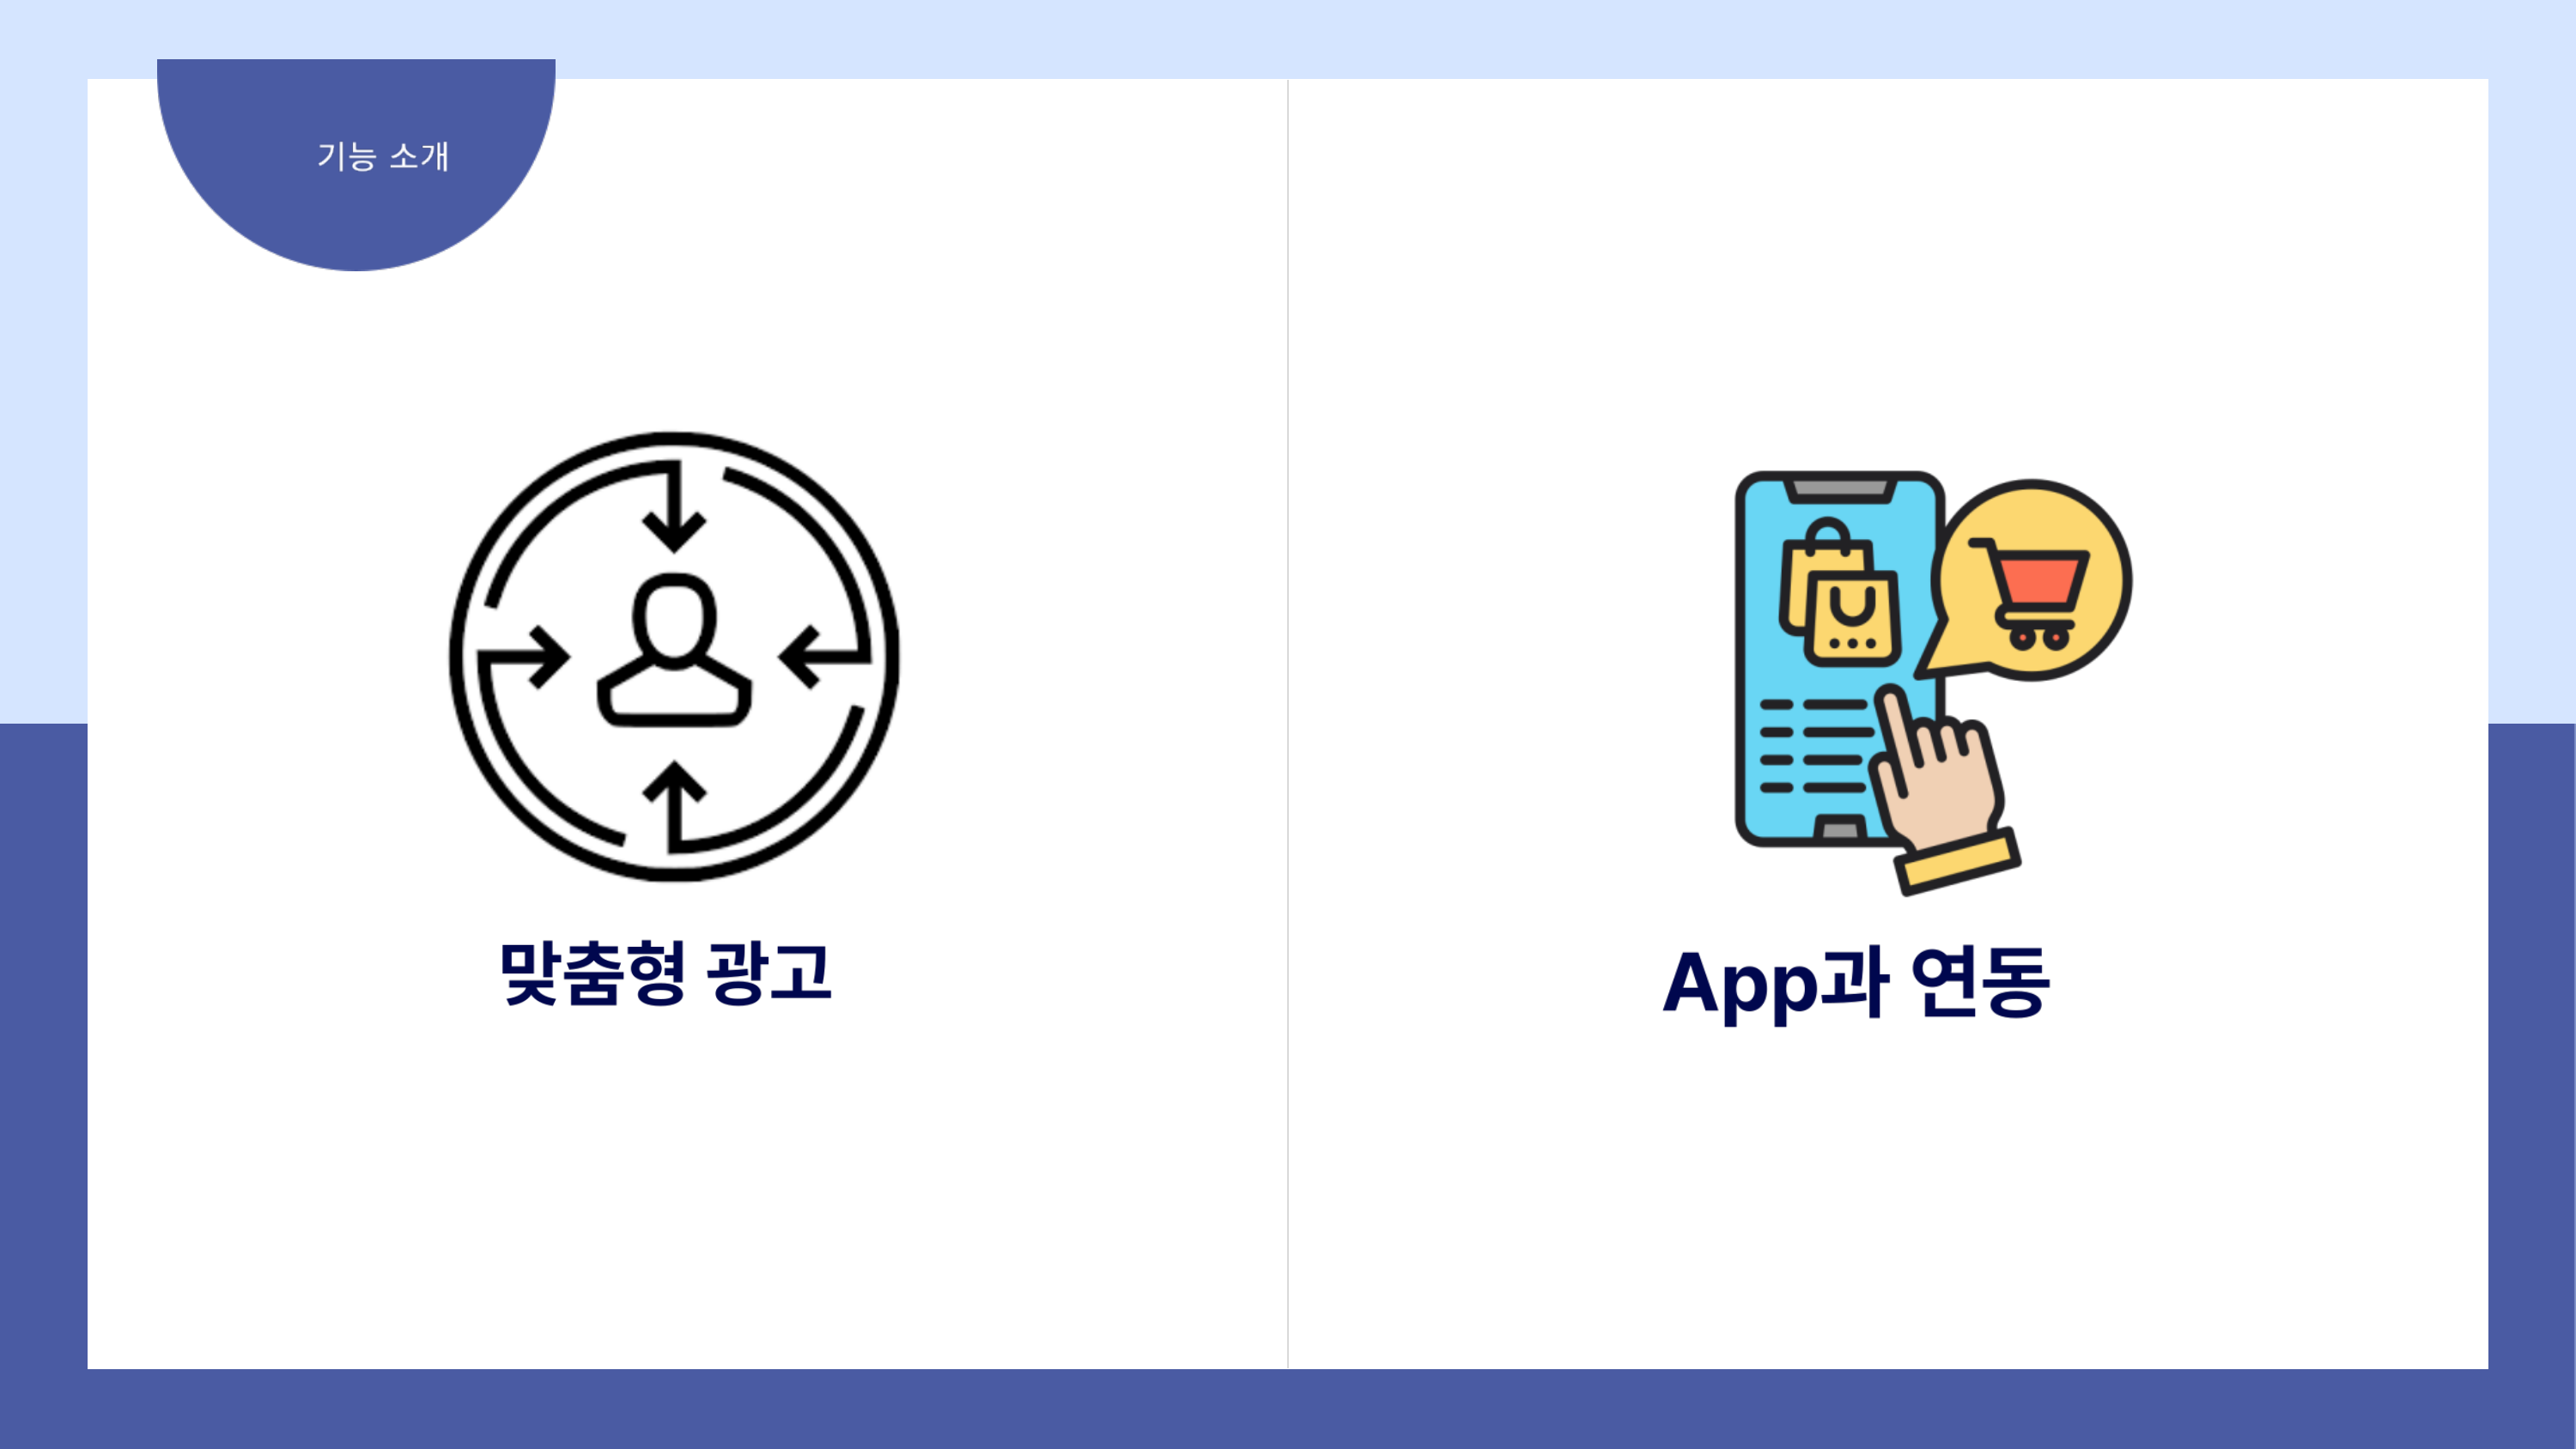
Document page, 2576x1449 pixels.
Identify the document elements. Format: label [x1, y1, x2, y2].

text_box [1716, 467, 2151, 901]
picture [1636, 900, 2126, 1229]
text_box [88, 79, 1287, 1369]
picture [160, 120, 527, 211]
text_box [430, 412, 920, 901]
text_box [1289, 79, 2488, 1369]
picture [474, 894, 902, 1092]
text_box [0, 724, 2576, 1449]
text_box [156, 58, 556, 271]
